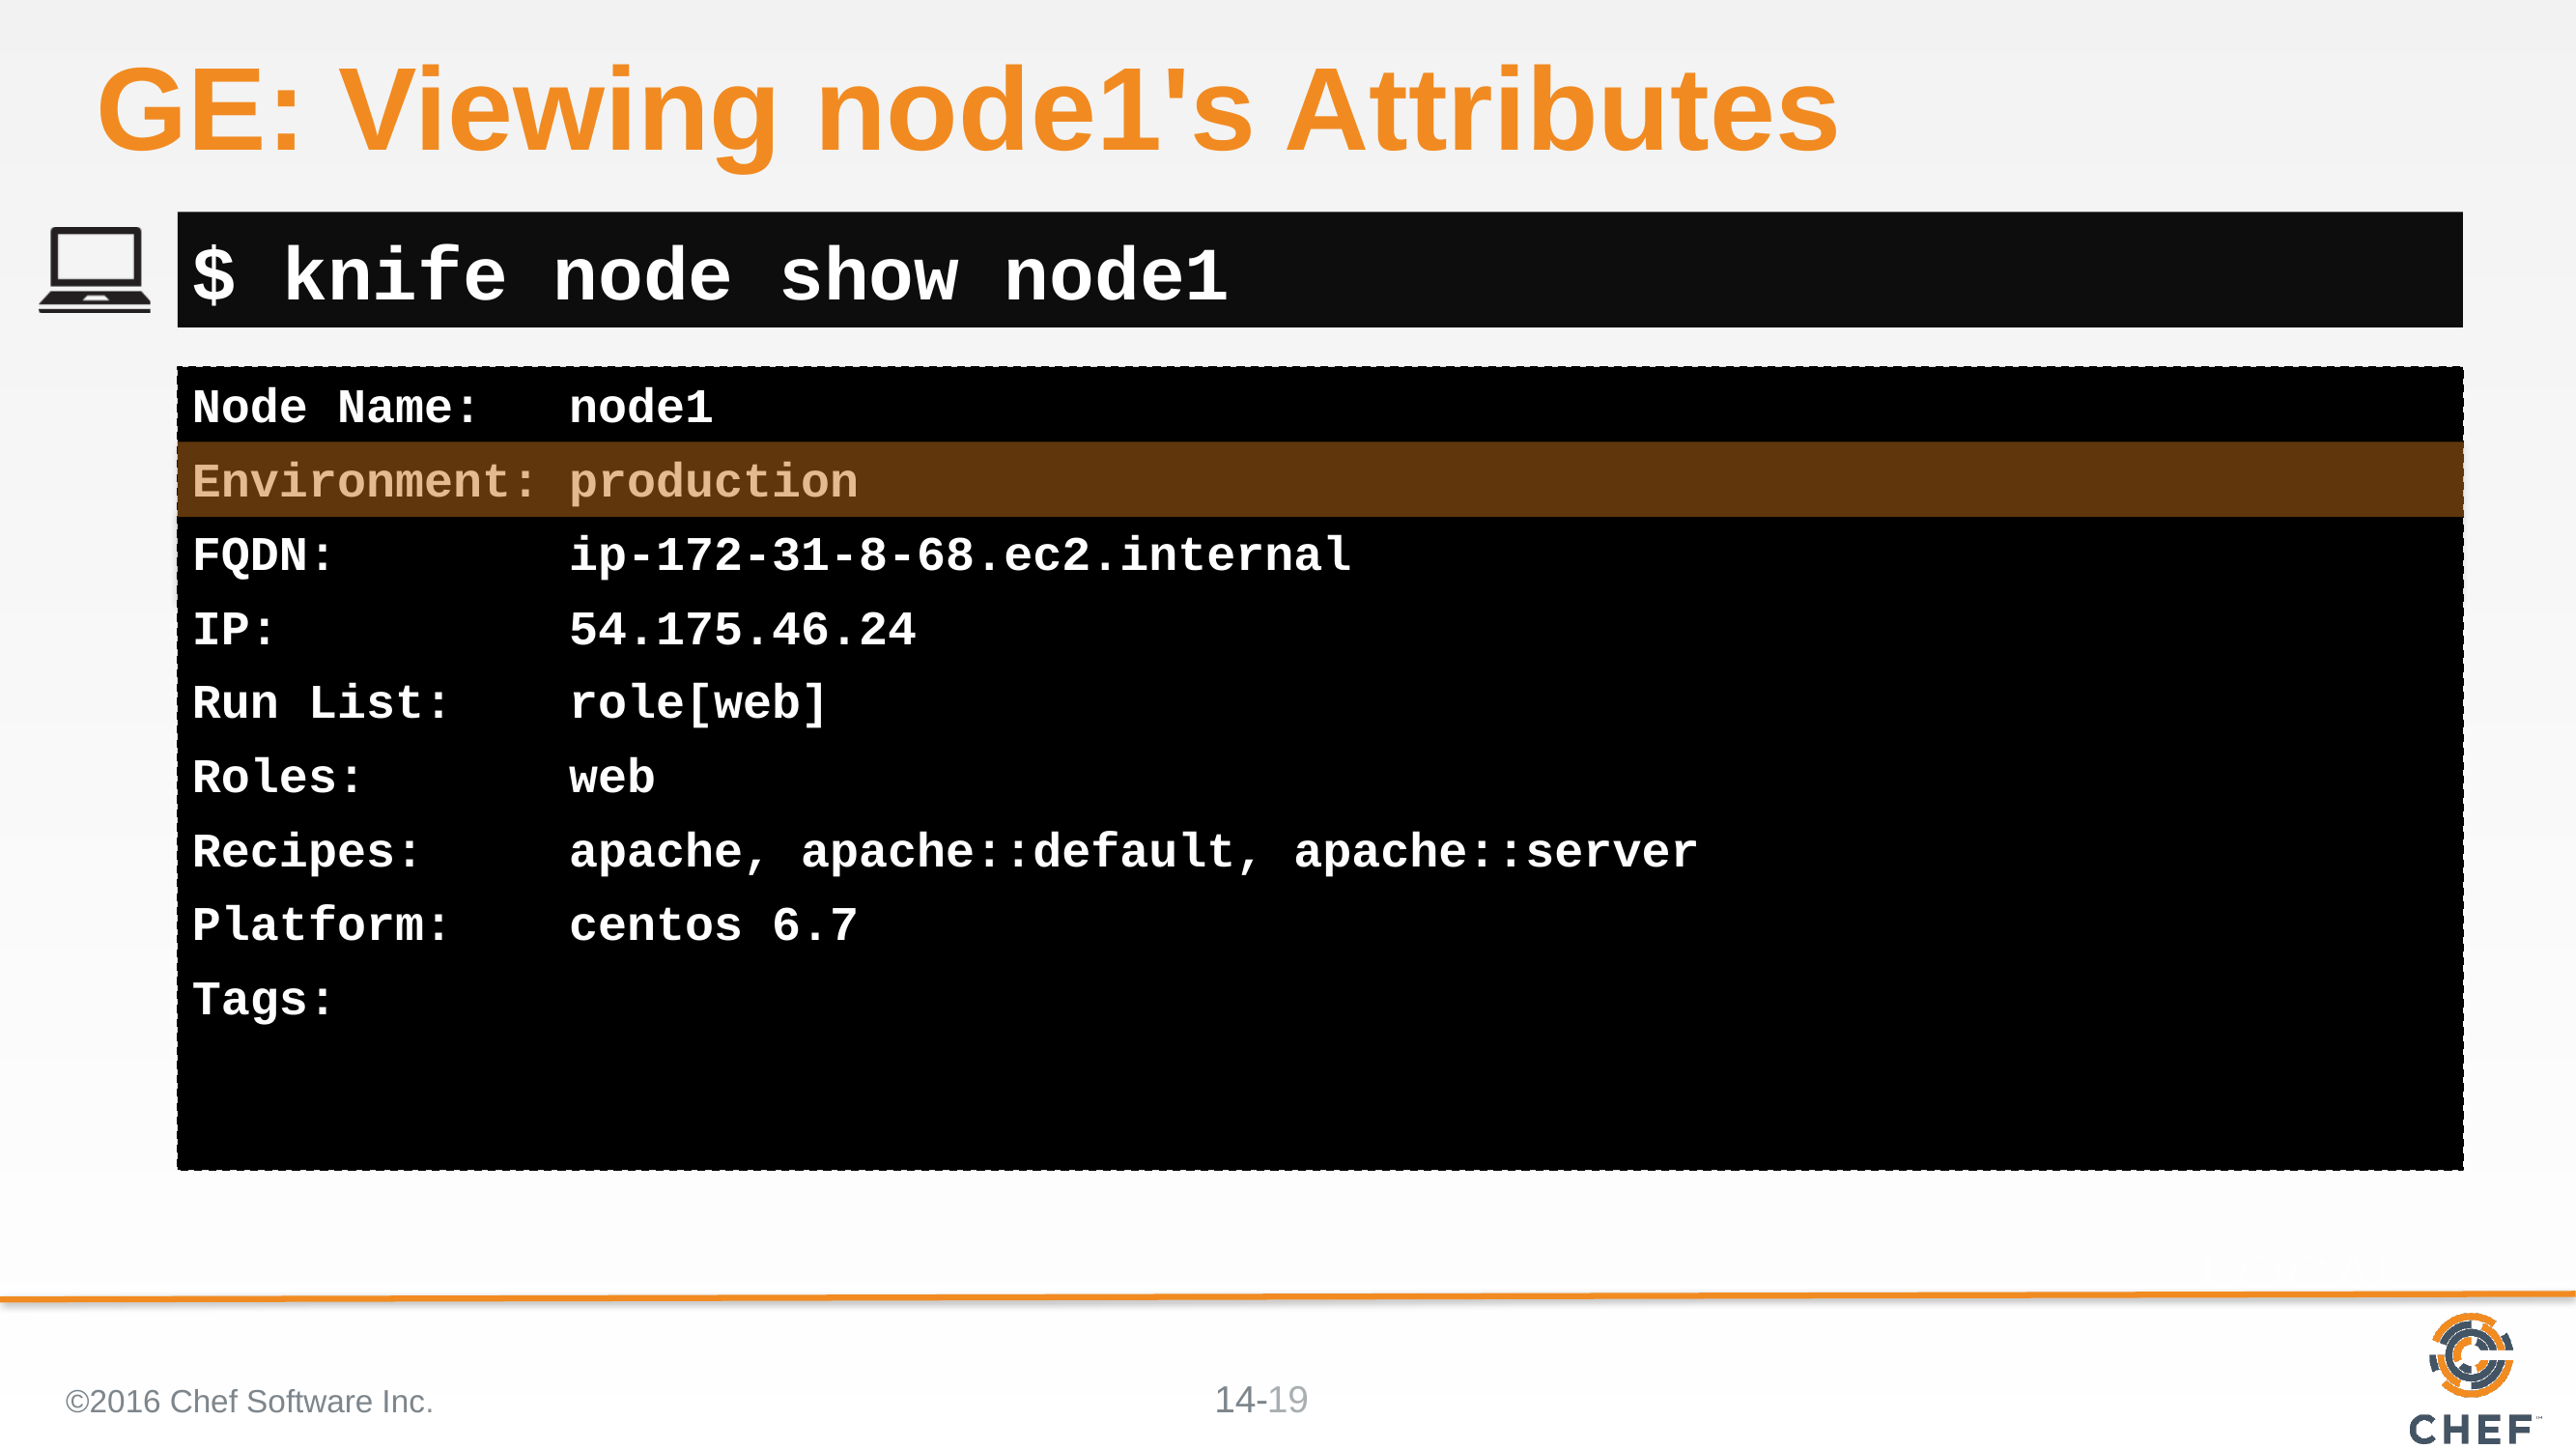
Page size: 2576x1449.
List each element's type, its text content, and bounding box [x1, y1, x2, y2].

list Node Name: node1 Environment: production FQDN: ip-172-31-8-68.ec2.internal IP: 54.175.46.24 Run List: role[web] Roles: web Recipes: apache, apache::default, apache::server Platform: centos 6.7 Tags: [177, 366, 2464, 441]
list $ knife node show node1 [177, 212, 2463, 327]
list Node Name: node1 Environment: production FQDN: ip-172-31-8-68.ec2.internal IP: 54.175.46.24 Run List: role[web] Roles: web Recipes: apache, apache::default, apache::server Platform: centos 6.7 Tags: [177, 526, 2464, 1171]
title GE: Viewing node1's Attributes [96, 48, 2463, 180]
slide_number 19 [998, 1359, 1578, 1437]
footer ©2016 Chef Software Inc. [51, 1359, 952, 1440]
picture [2399, 1297, 2550, 1449]
text_box [177, 441, 2465, 518]
